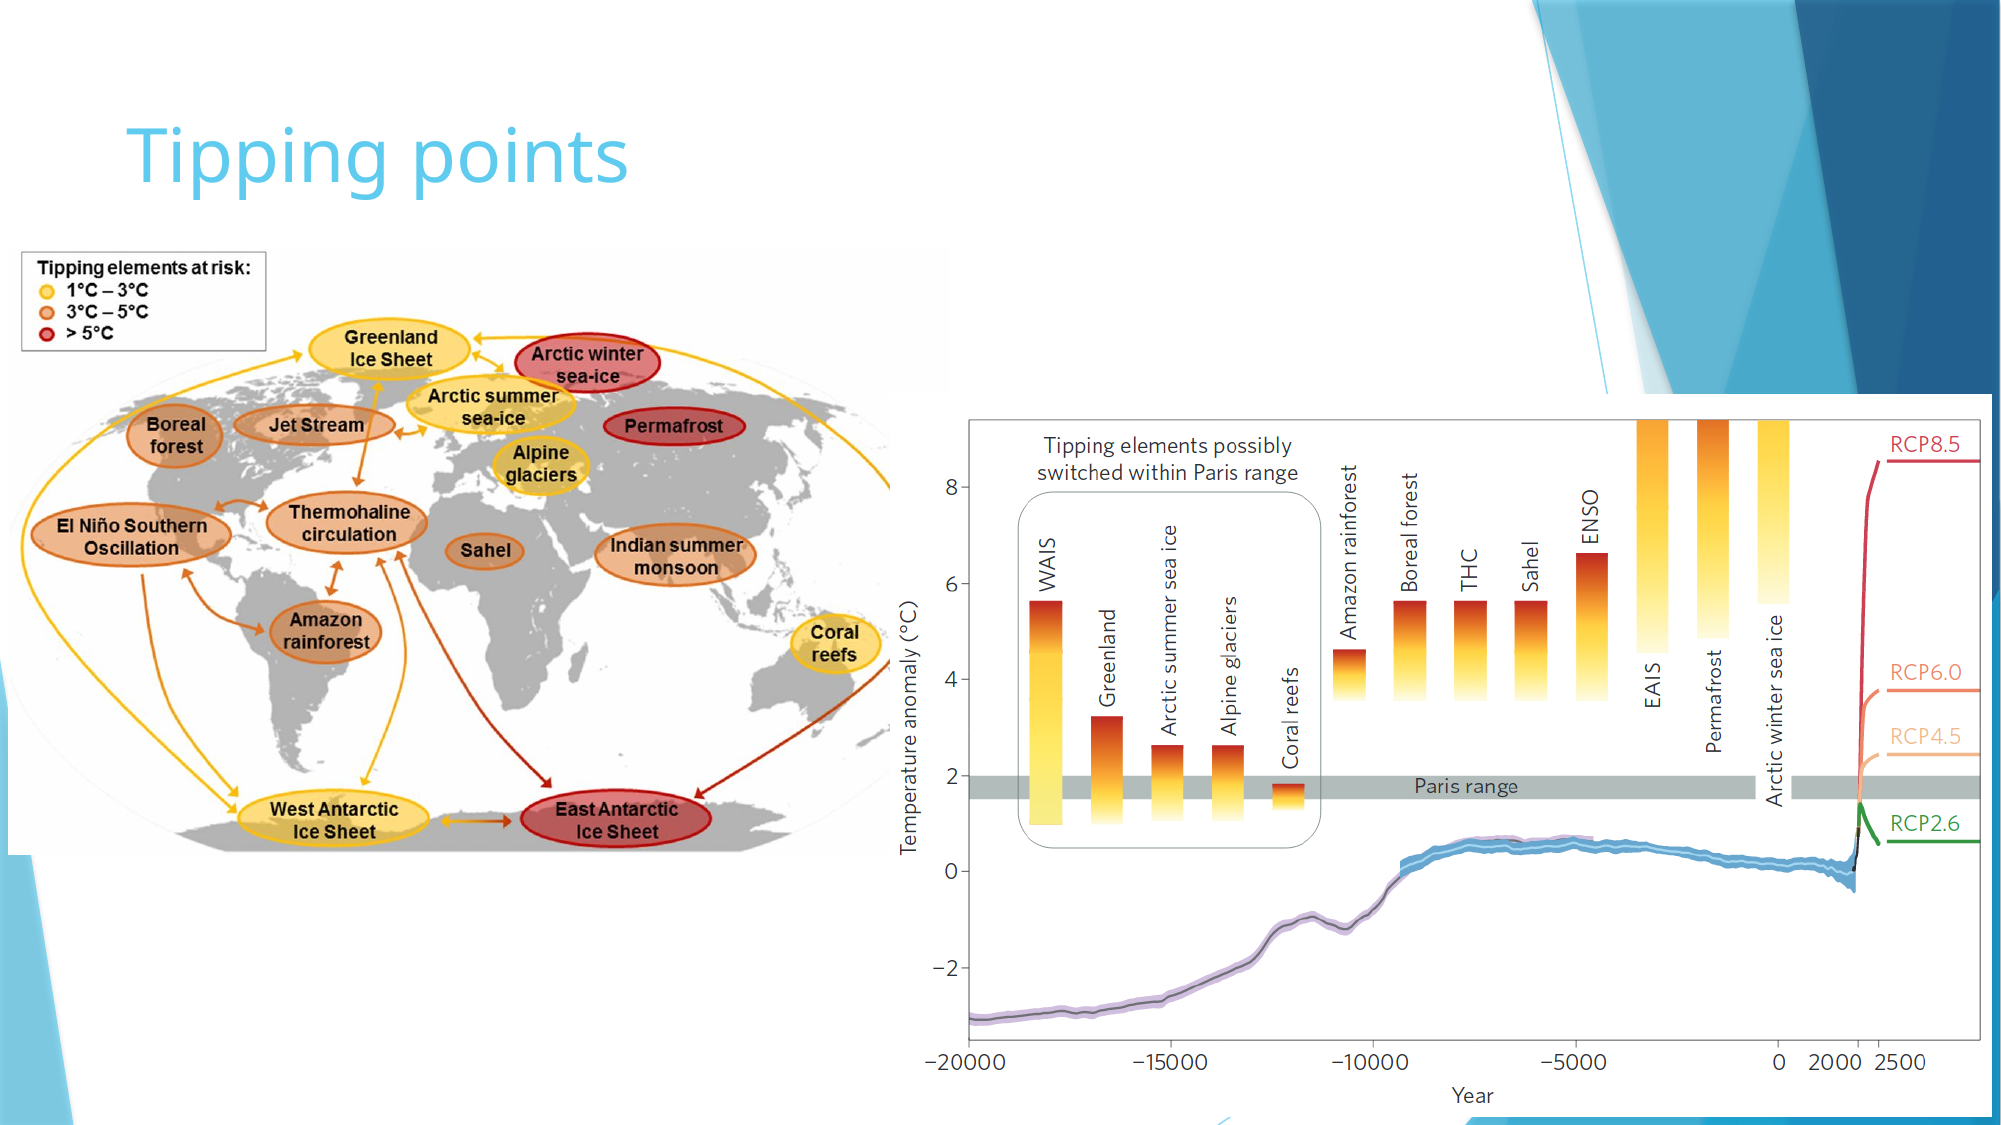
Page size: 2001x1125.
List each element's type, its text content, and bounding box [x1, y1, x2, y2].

picture [7, 249, 1993, 1118]
title Tipping points [111, 99, 1522, 317]
